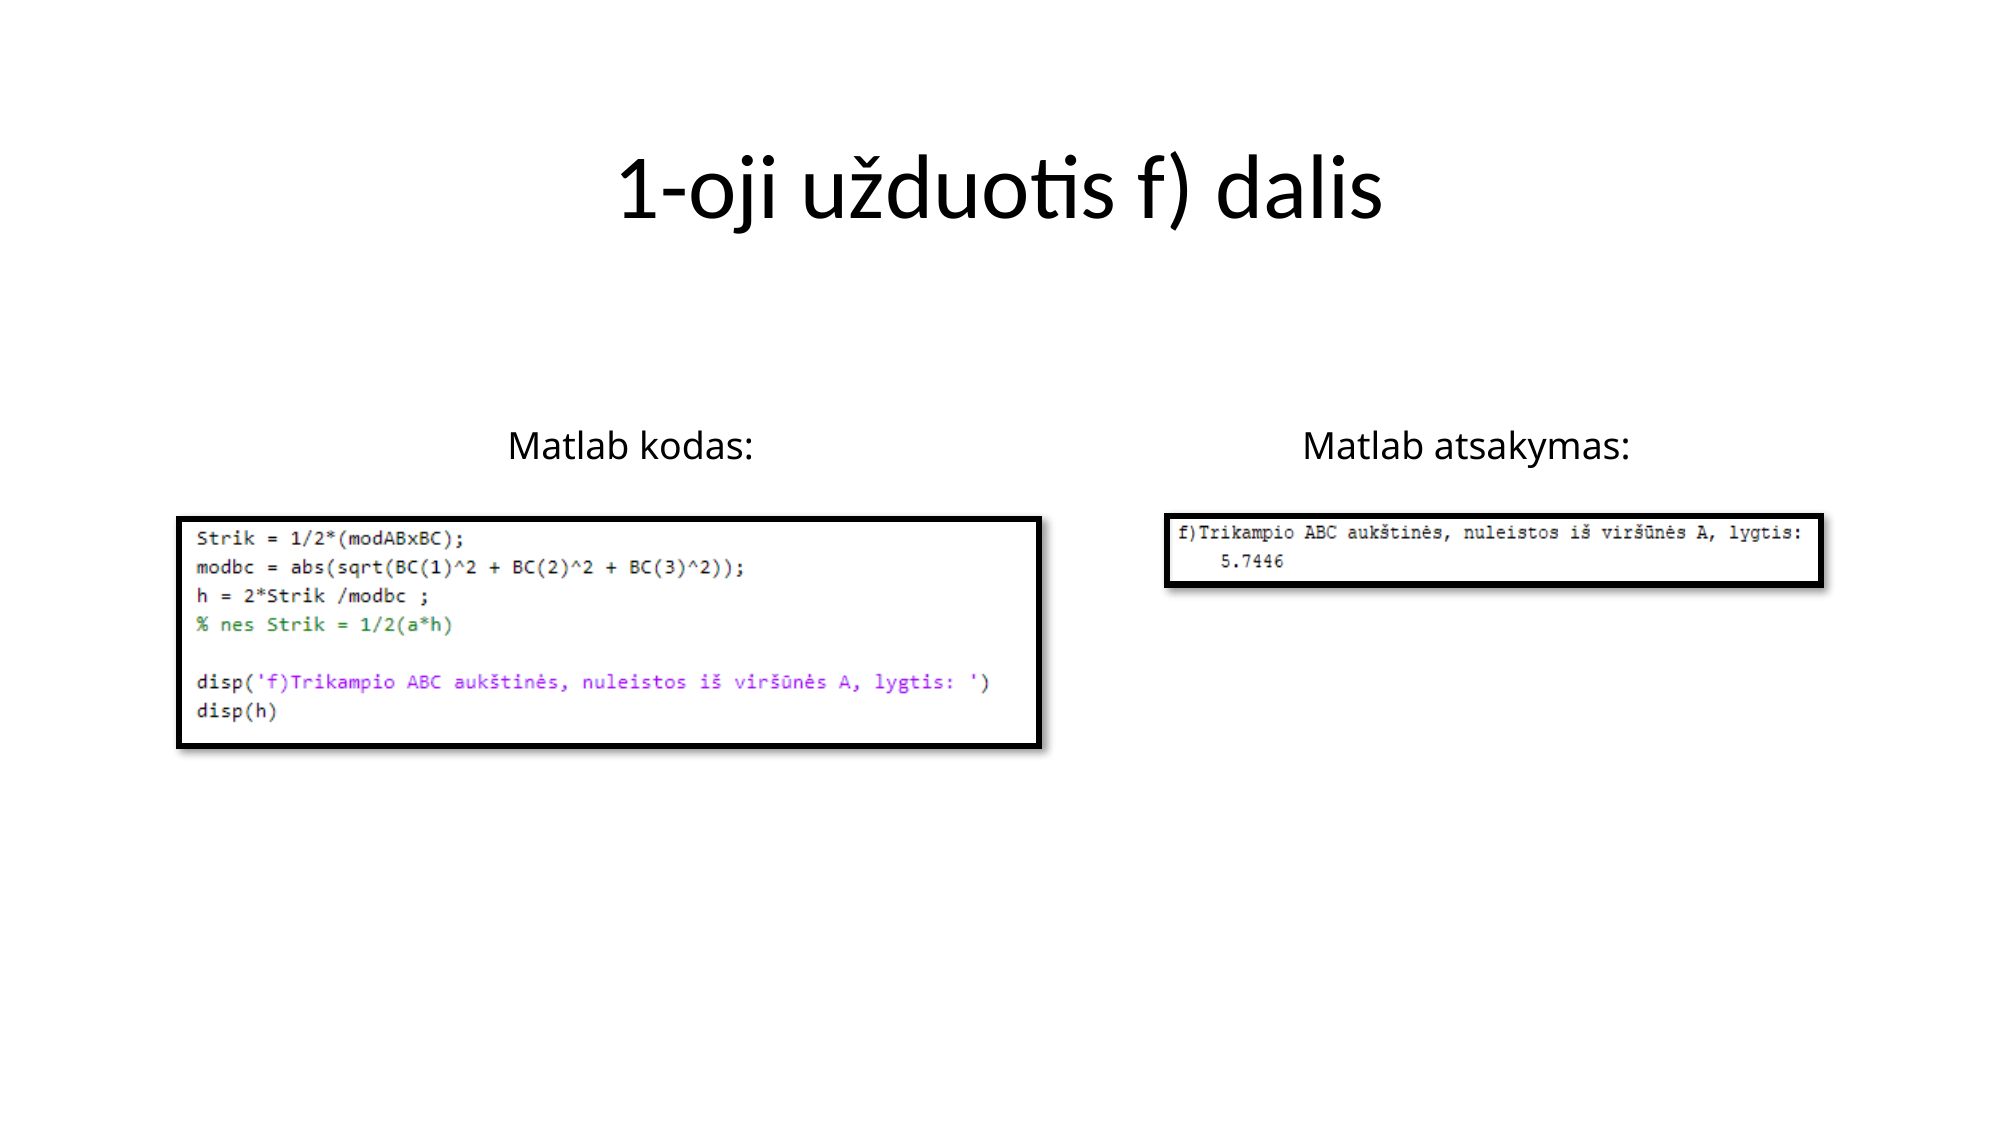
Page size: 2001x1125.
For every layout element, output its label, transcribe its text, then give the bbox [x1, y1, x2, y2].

text_box 1-oji užduotis f) dalis [249, 131, 1750, 258]
picture [181, 521, 1037, 744]
text_box Matlab atsakymas: [1287, 414, 1678, 475]
picture [1170, 518, 1819, 582]
text_box Matlab kodas: [492, 414, 883, 475]
